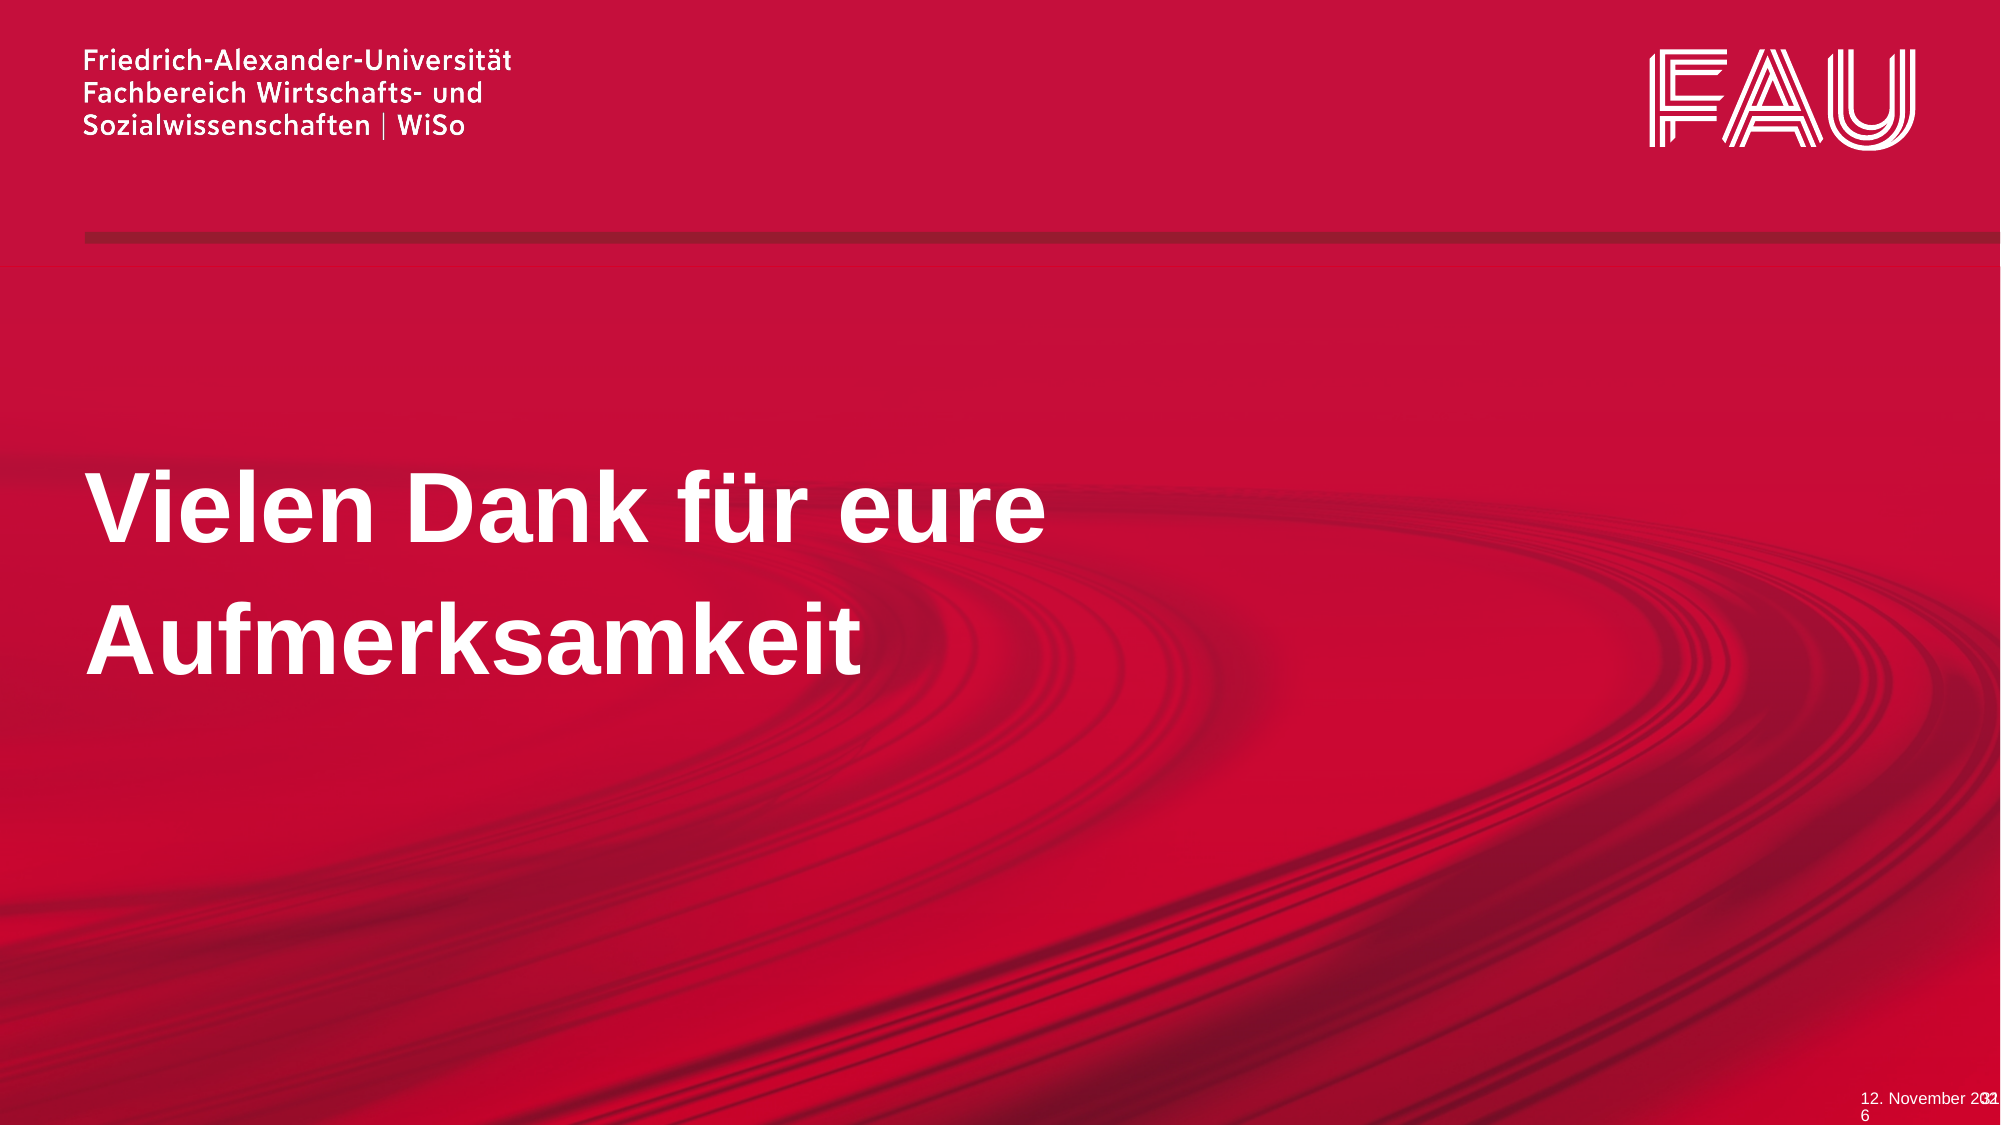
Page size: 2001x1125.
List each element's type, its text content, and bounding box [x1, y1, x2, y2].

slide_number 31 [1968, 1088, 2000, 1109]
list Vielen Dank für eure Aufmerksamkeit [85, 434, 1916, 691]
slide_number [1860, 1088, 1968, 1109]
